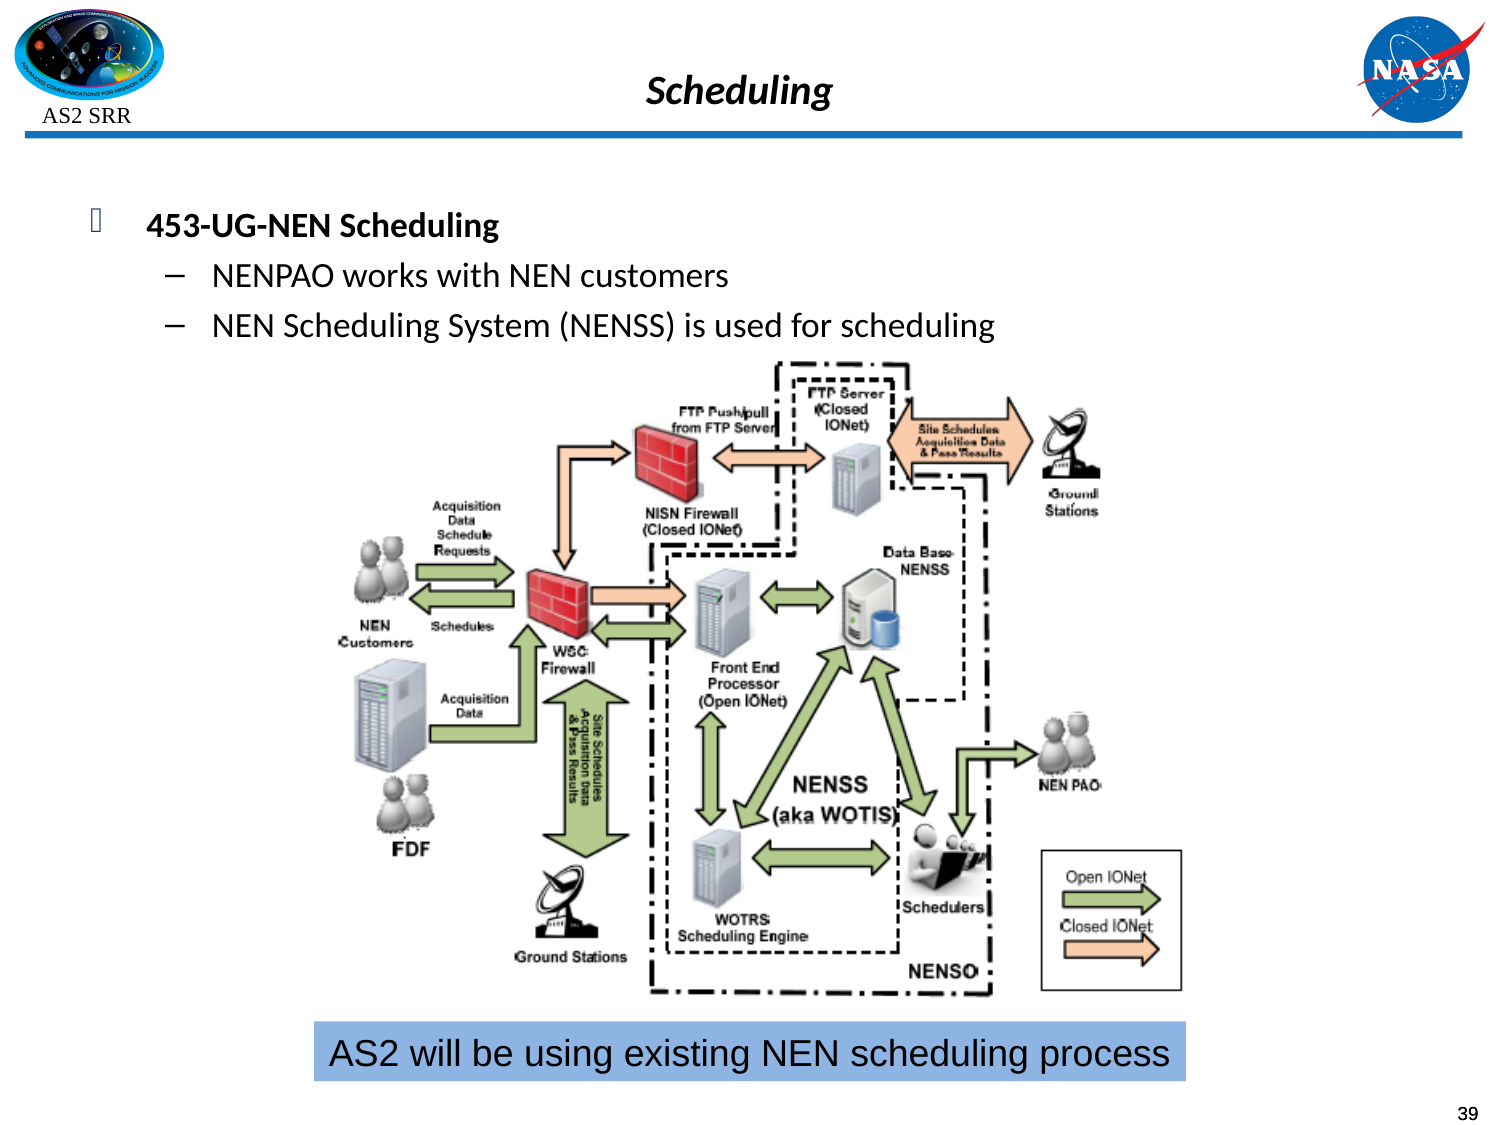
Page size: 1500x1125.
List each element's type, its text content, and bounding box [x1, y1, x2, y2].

title Scheduling [199, 19, 1281, 121]
picture [299, 359, 1201, 1009]
list 453-UG-NEN Scheduling NENPAO works with NEN customers NEN Scheduling System (NENSS) is used for scheduling [74, 194, 1426, 1013]
picture [1340, 3, 1500, 137]
text_box AS2 will be using existing NEN scheduling process [314, 1021, 1186, 1082]
picture [0, 4, 174, 106]
